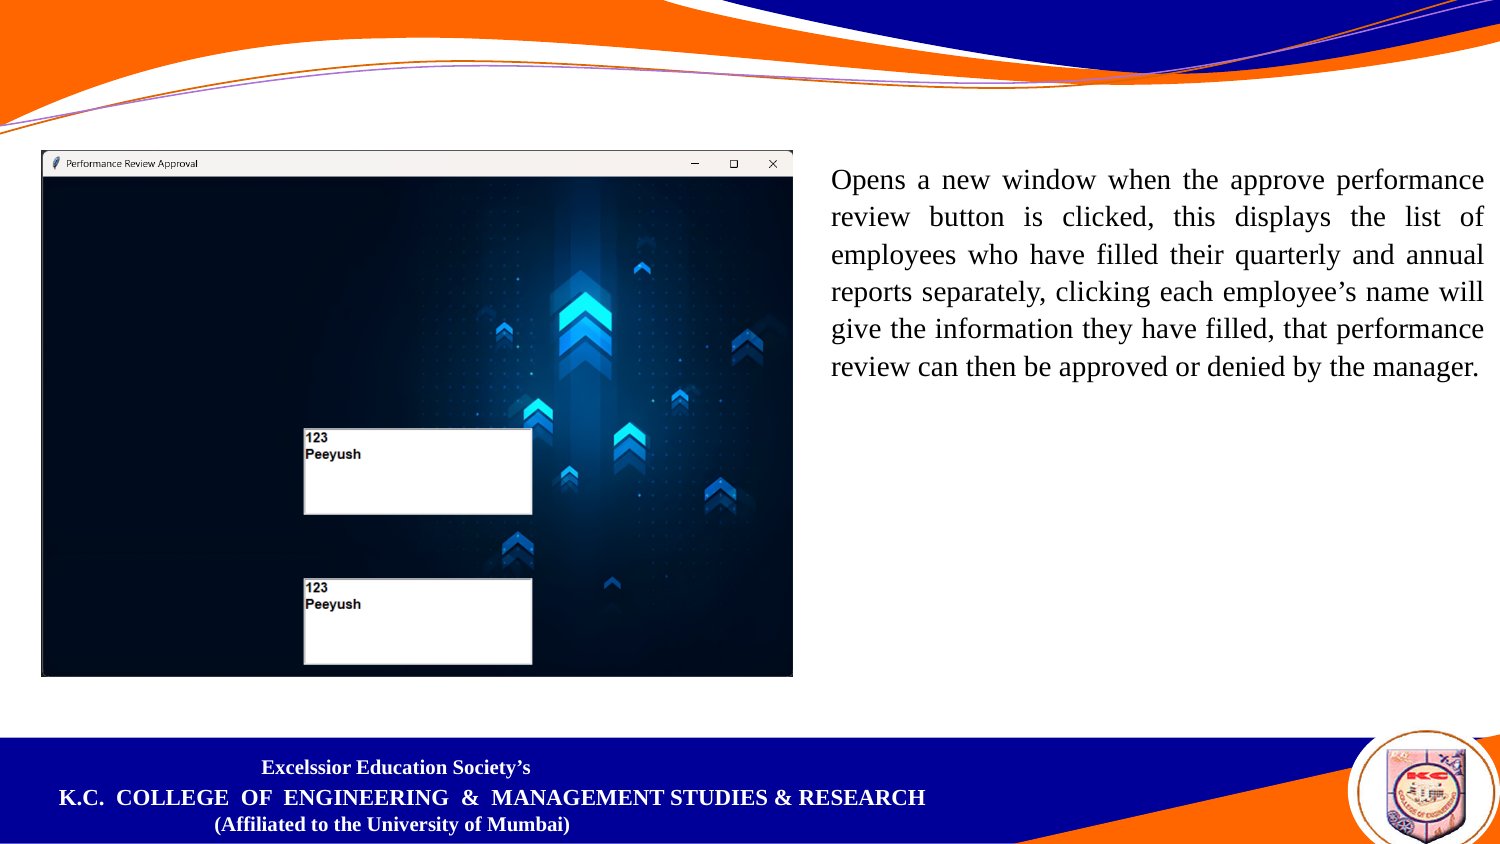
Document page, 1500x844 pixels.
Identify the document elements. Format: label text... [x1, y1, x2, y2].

text_box Opens a new window when the approve performance review button is clicked, this displays the list of employees who have filled their quarterly and annual reports separately, clicking each employee’s name will give the information they have filled, that performance review can then be approved or denied by the manager. [816, 150, 1500, 390]
picture [41, 150, 793, 677]
picture [1347, 721, 1500, 844]
